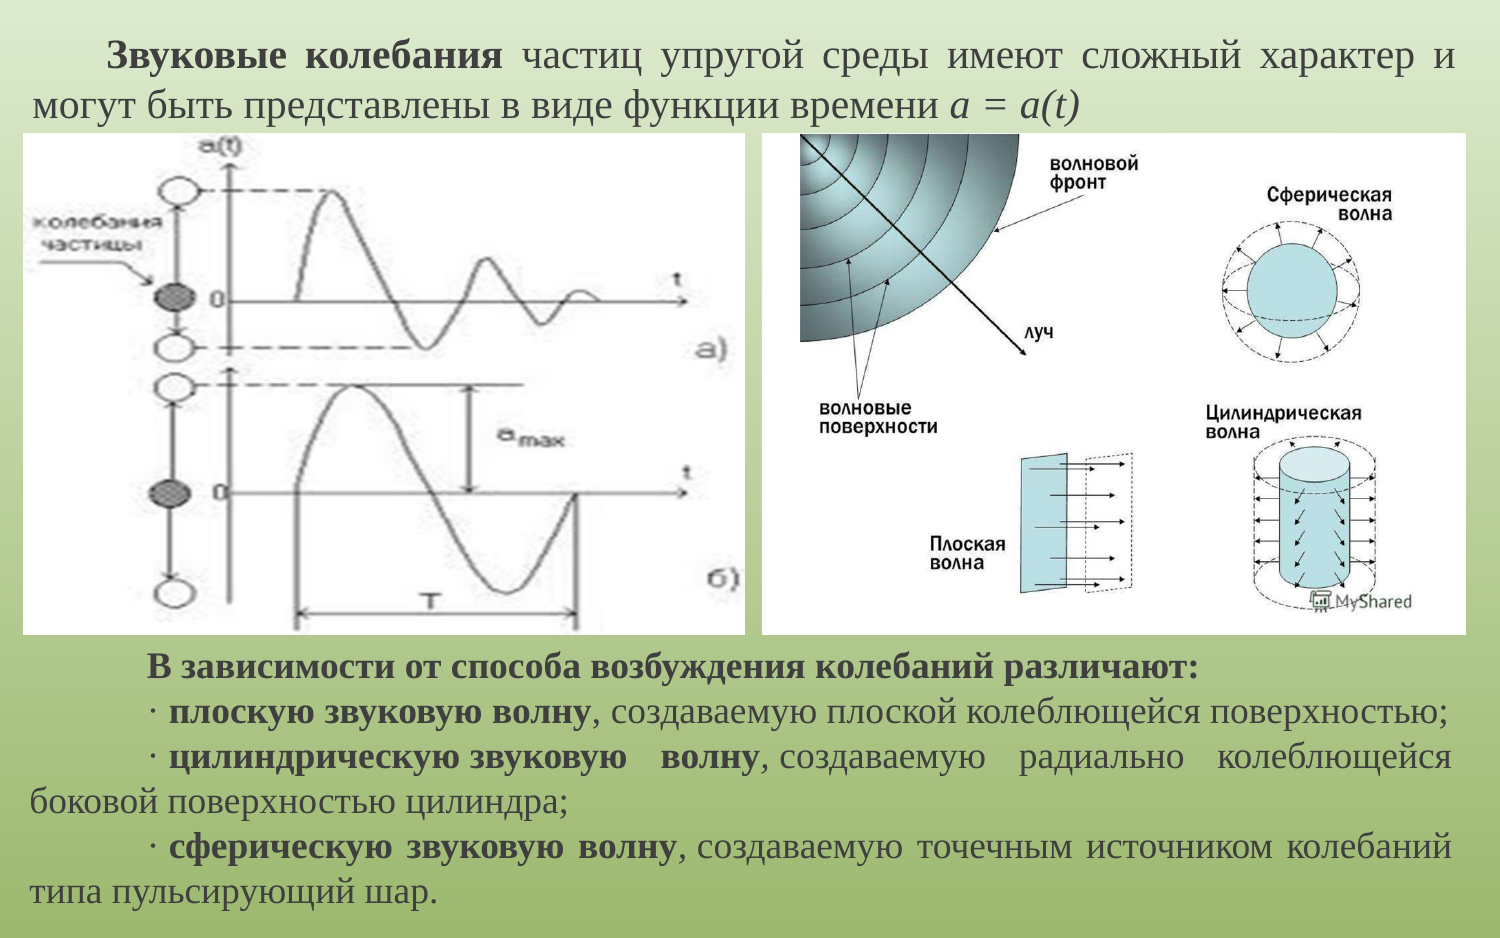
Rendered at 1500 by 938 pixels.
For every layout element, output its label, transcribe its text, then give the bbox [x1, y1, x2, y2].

picture [23, 133, 745, 635]
picture [761, 133, 1467, 635]
text_box Звуковые колебания частиц упругой среды имеют сложный характер и могут быть представлены в виде функции времени a = a(t) [17, 19, 1471, 135]
text_box В зависимости от способа возбуждения колебаний различают: · плоскую звуковую волну, создаваемую плоской колеблющейся поверхностью; · цилиндрическую звуковую волну, создаваемую радиально колеблющейся боковой поверхностью цилиндра; · сферическую звуковую волну, создаваемую точечным источником колебаний типа пульсирующий шар. [14, 634, 1468, 919]
